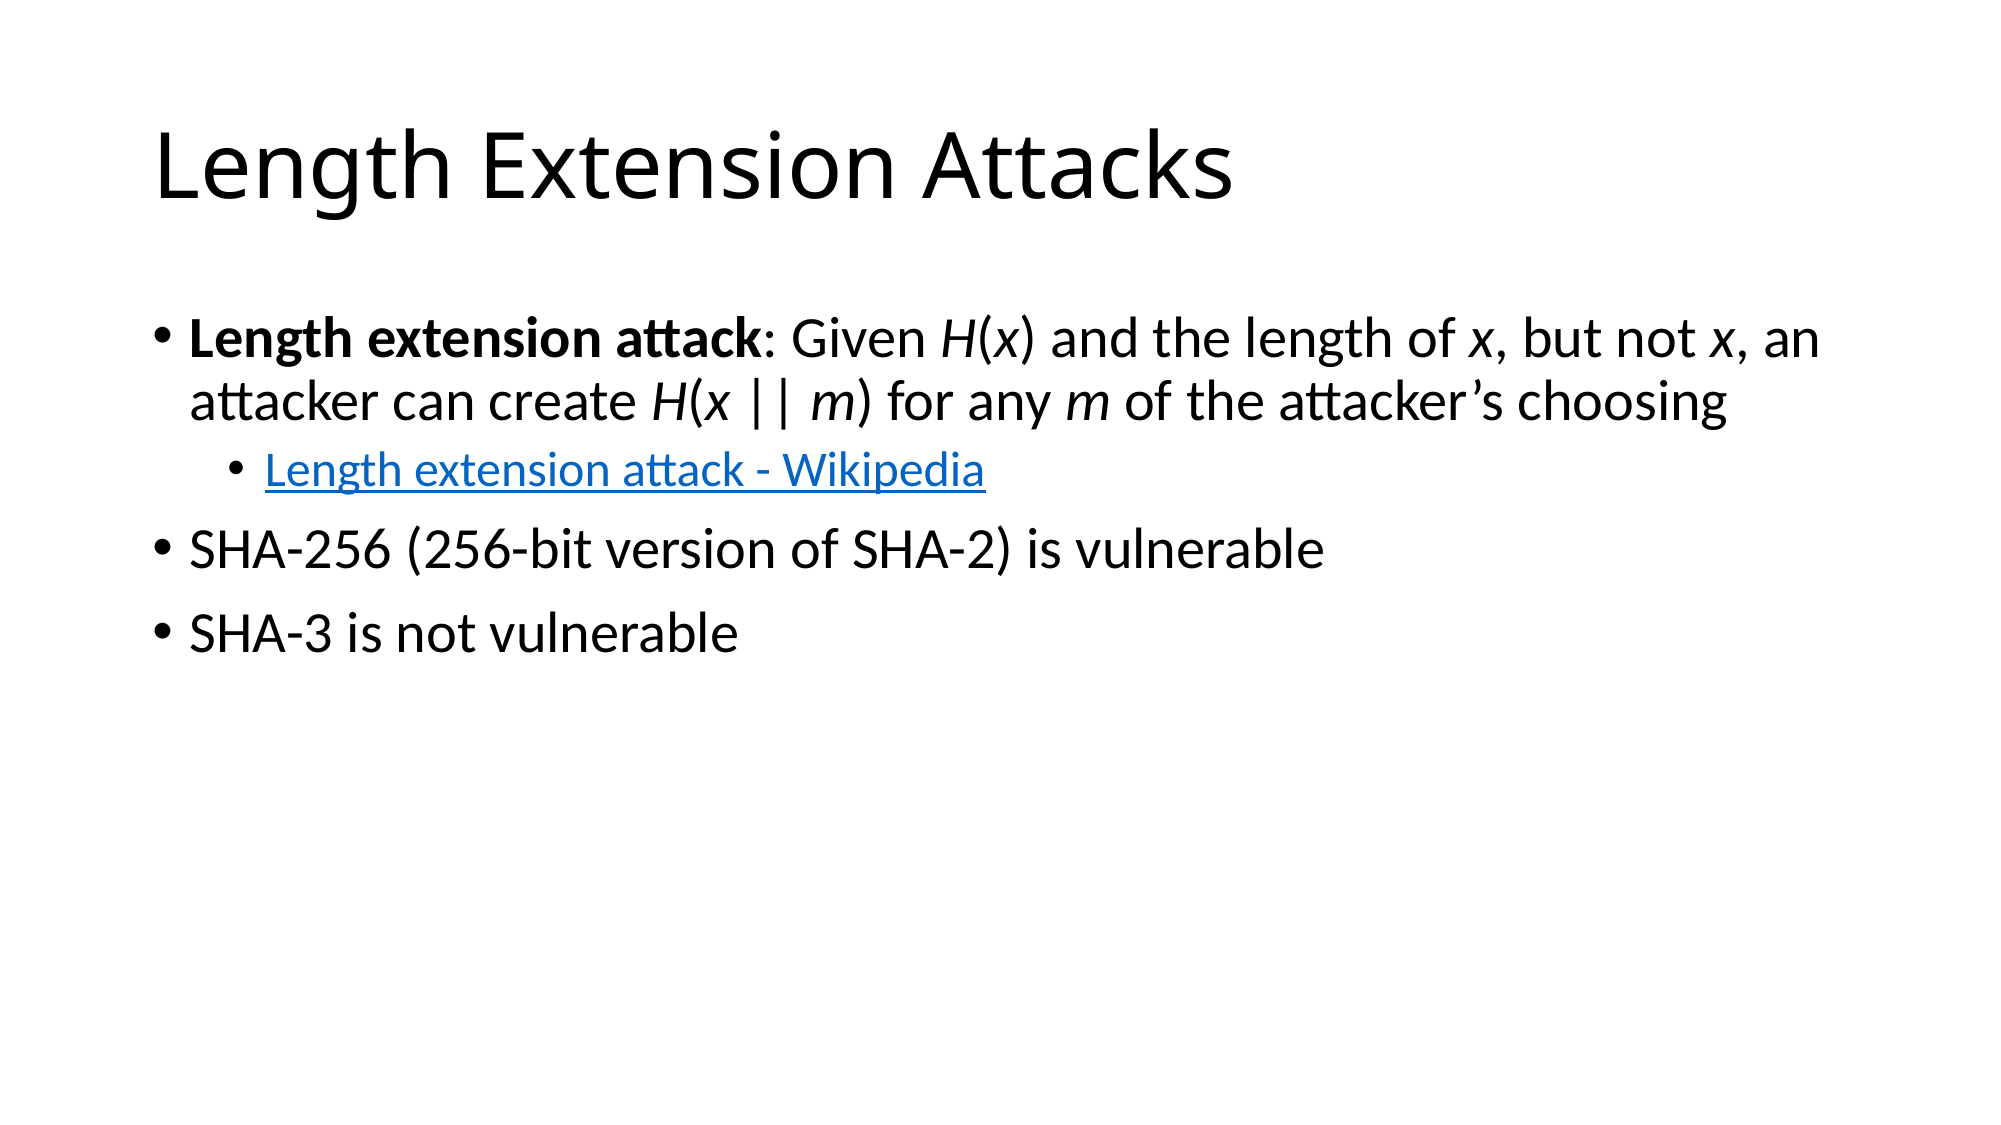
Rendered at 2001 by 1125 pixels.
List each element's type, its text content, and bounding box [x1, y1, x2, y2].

list Length extension attack: Given H(x) and the length of x, but not x, an attacker can create H(x || m) for any m of the attacker’s choosing Length extension attack - Wikipedia SHA-256 (256-bit version of SHA-2) is vulnerable SHA-3 is not vulnerable [137, 299, 1863, 1014]
title Length Extension Attacks [137, 59, 1863, 278]
